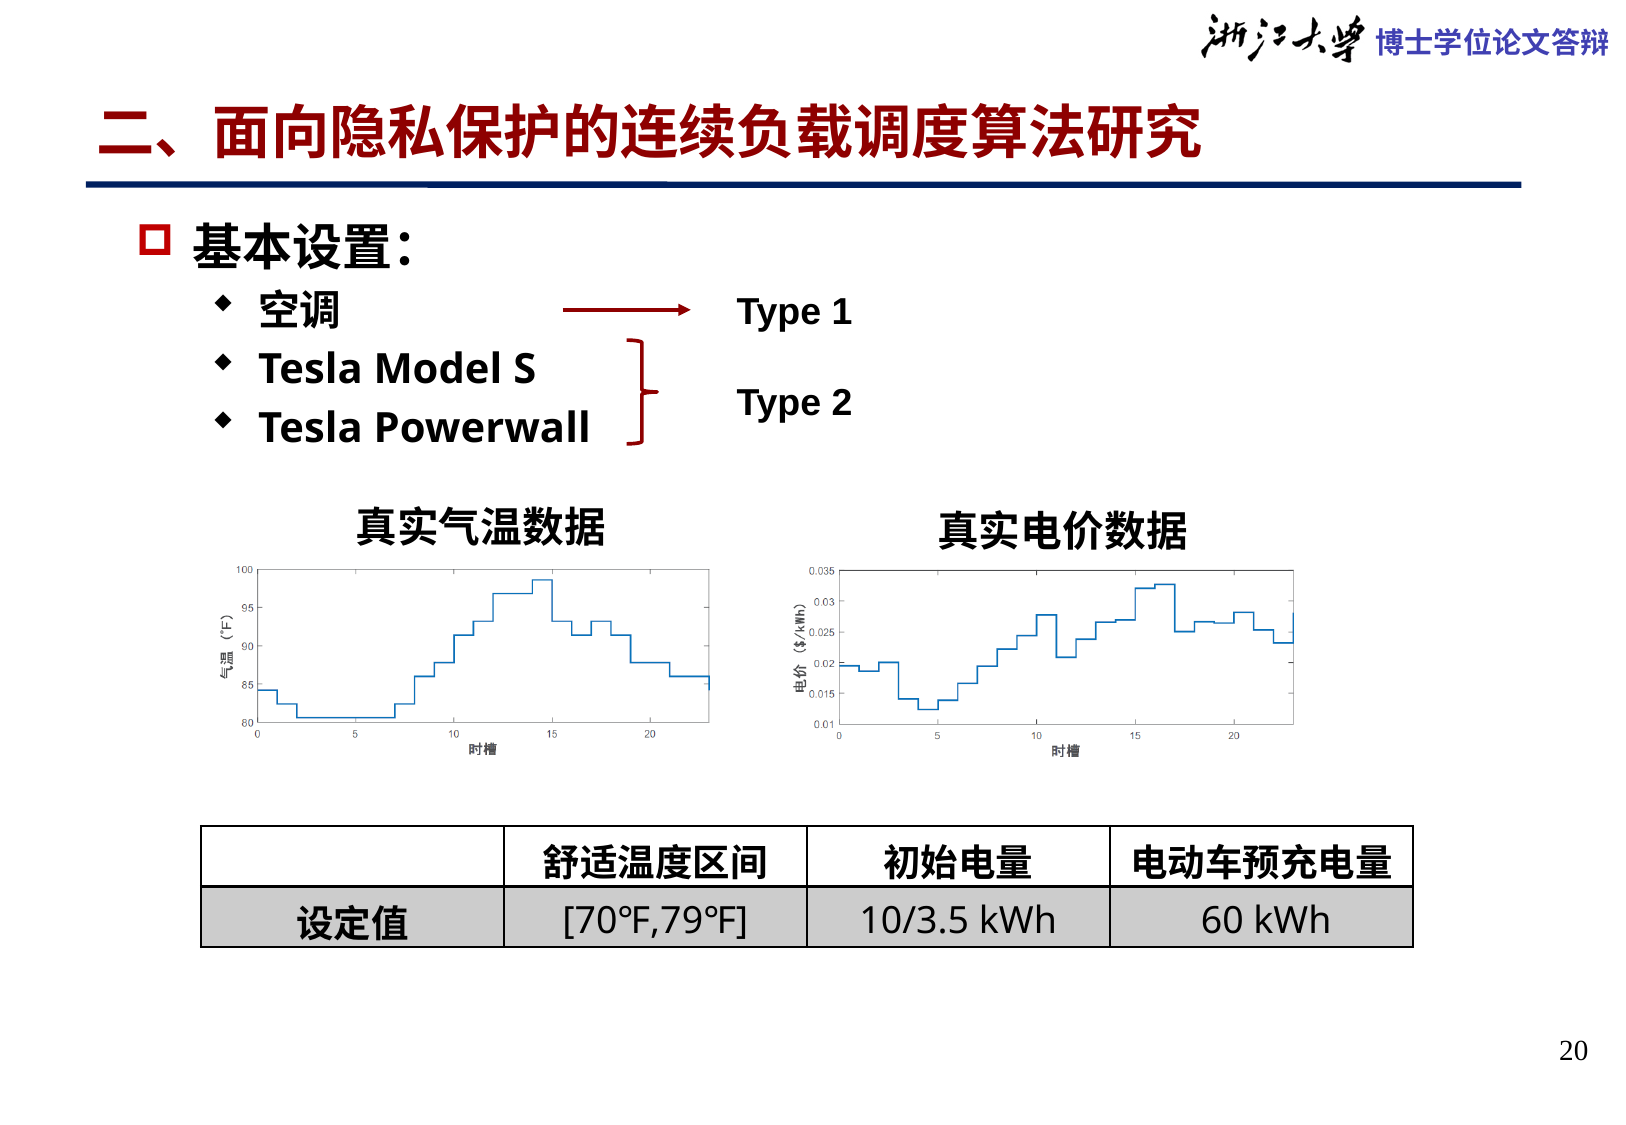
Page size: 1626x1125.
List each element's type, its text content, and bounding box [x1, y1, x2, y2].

table_cell 10/3.5 kWh [808, 888, 1109, 946]
slide_number 20 [1224, 1023, 1604, 1100]
table_cell [70℉,79℉] [505, 888, 806, 946]
picture [782, 562, 1298, 762]
table_header 舒适温度区间 [505, 827, 806, 885]
text_box 真实气温数据 [265, 493, 621, 557]
table_header 初始电量 [808, 827, 1109, 885]
text_box Type 2 [721, 370, 868, 431]
table_cell 60 kWh [1111, 888, 1412, 946]
table_cell 设定值 [202, 888, 503, 946]
table_header [202, 827, 503, 885]
title 二、面向隐私保护的连续负载调度算法研究 [81, 7, 1544, 173]
text_box [626, 340, 658, 444]
list 基本设置： 空调 Tesla Model S Tesla Powerwall [121, 208, 1584, 1006]
text_box 真实电价数据 [847, 497, 1203, 562]
picture [200, 558, 720, 762]
table_header 电动车预充电量 [1111, 827, 1412, 885]
text_box Type 1 [721, 279, 868, 340]
